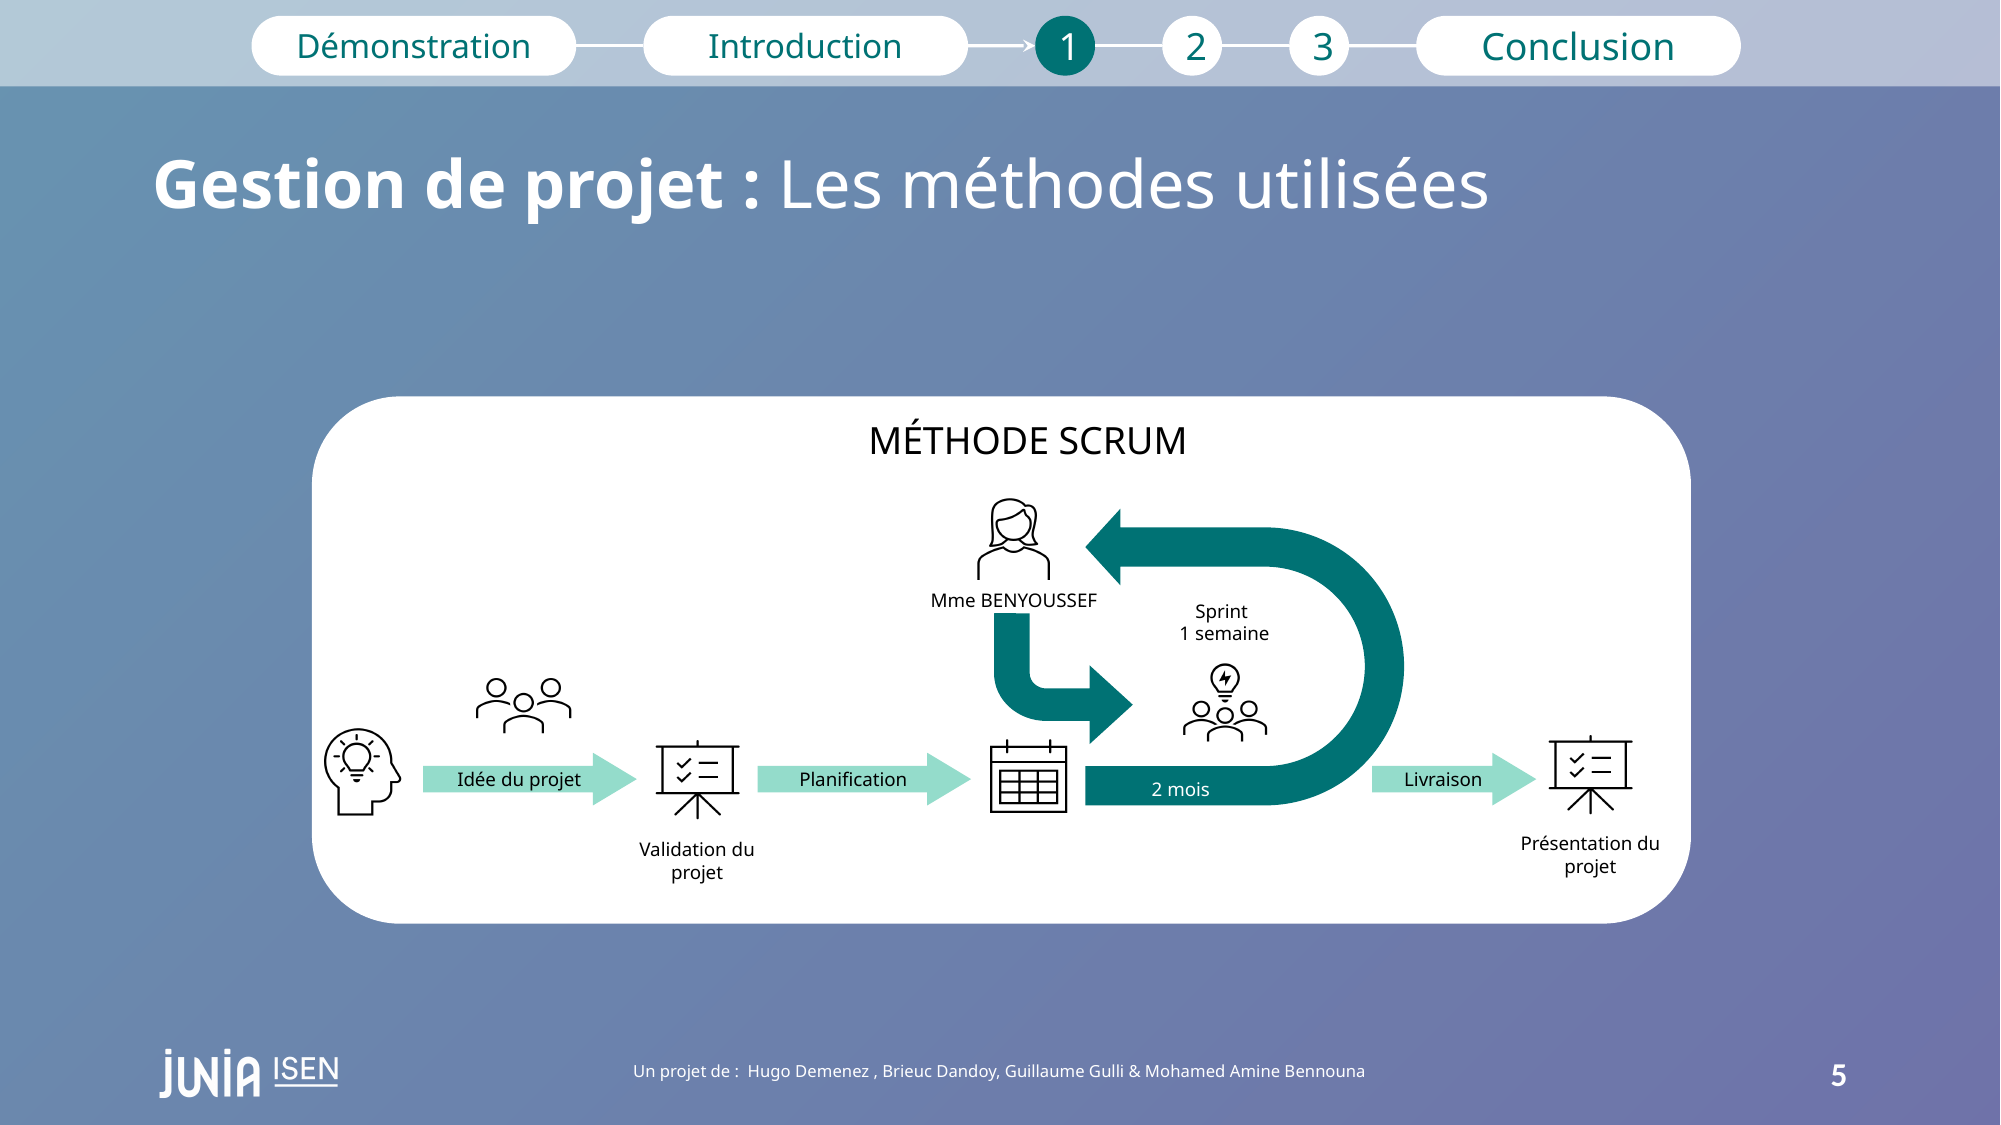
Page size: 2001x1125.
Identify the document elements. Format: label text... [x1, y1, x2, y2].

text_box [308, 396, 1691, 924]
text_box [251, 15, 1741, 76]
footer Un projet de : Hugo Demenez , Brieuc Dandoy, Guillaume Gulli & Mohamed Amine Bennouna [587, 1042, 1412, 1103]
picture [137, 1026, 360, 1119]
slide_number 5 [1412, 1042, 1863, 1103]
title Gestion de projet : Les méthodes utilisées [137, 96, 1863, 278]
